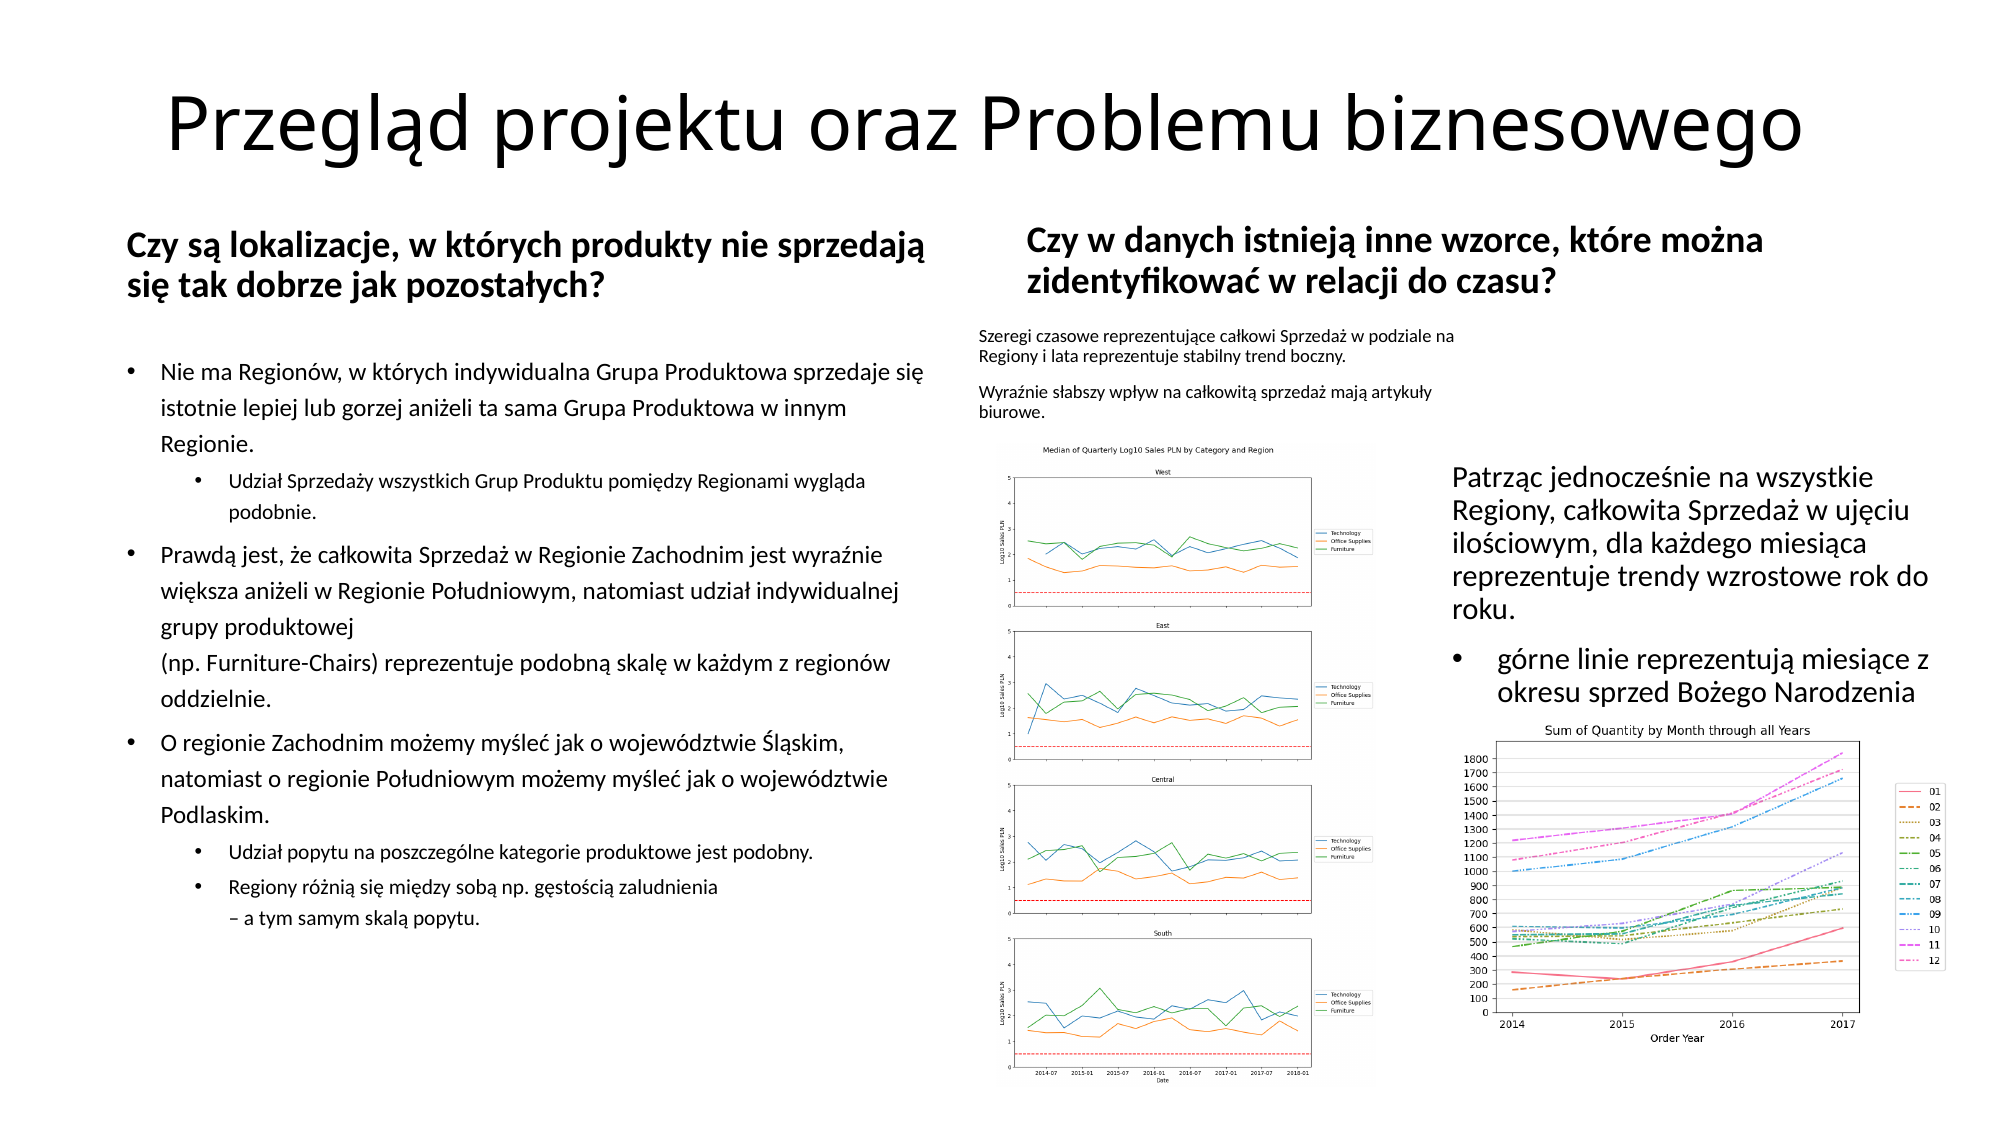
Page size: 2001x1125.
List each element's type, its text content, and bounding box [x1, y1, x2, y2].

list Czy są lokalizacje, w których produkty nie sprzedają się tak dobrze jak pozostałych? [111, 178, 958, 314]
list Czy w danych istnieją inne wzorce, które można zidentyfikować w relacji do czasu? [1011, 173, 1863, 309]
picture [996, 443, 1376, 1087]
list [1454, 717, 1952, 1051]
title Przegląd projektu oraz Problemu biznesowego [150, 17, 1875, 236]
list Nie ma Regionów, w których indywidualna Grupa Produktowa sprzedaje się istotnie lepiej lub gorzej aniżeli ta sama Grupa Produktowa w innym Regionie. Udział Sprzedaży wszystkich Grup Produktu pomiędzy Regionami wygląda podobnie. Prawdą jest, że całkowita Sprzedaż w Regionie Zachodnim jest wyraźnie większa aniżeli w Regionie Południowym, natomiast udział indywidualnej grupy produktowej (np. Furniture-Chairs) reprezentuje podobną skalę w każdym z regionów oddzielnie. O regionie Zachodnim możemy myśleć jak o województwie Śląskim, natomiast o regionie Południowym możemy myśleć jak o województwie Podlaskim. Udział popytu na poszczególne kategorie produktowe jest podobny. Regiony różnią się między sobą np. gęstością zaludnienia – a tym samym skalą popytu. [111, 342, 958, 947]
text_box Szeregi czasowe reprezentujące całkowi Sprzedaż w podziale na Regiony i lata reprezentuje stabilny trend boczny. Wyraźnie słabszy wpływ na całkowitą sprzedaż mają artykuły biurowe. [963, 319, 1515, 430]
text_box Patrząc jednocześnie na wszystkie Regiony, całkowita Sprzedaż w ujęciu ilościowym, dla każdego miesiąca reprezentuje trendy wzrostowe rok do roku. górne linie reprezentują miesiące z okresu sprzed Bożego Narodzenia [1437, 453, 1989, 718]
